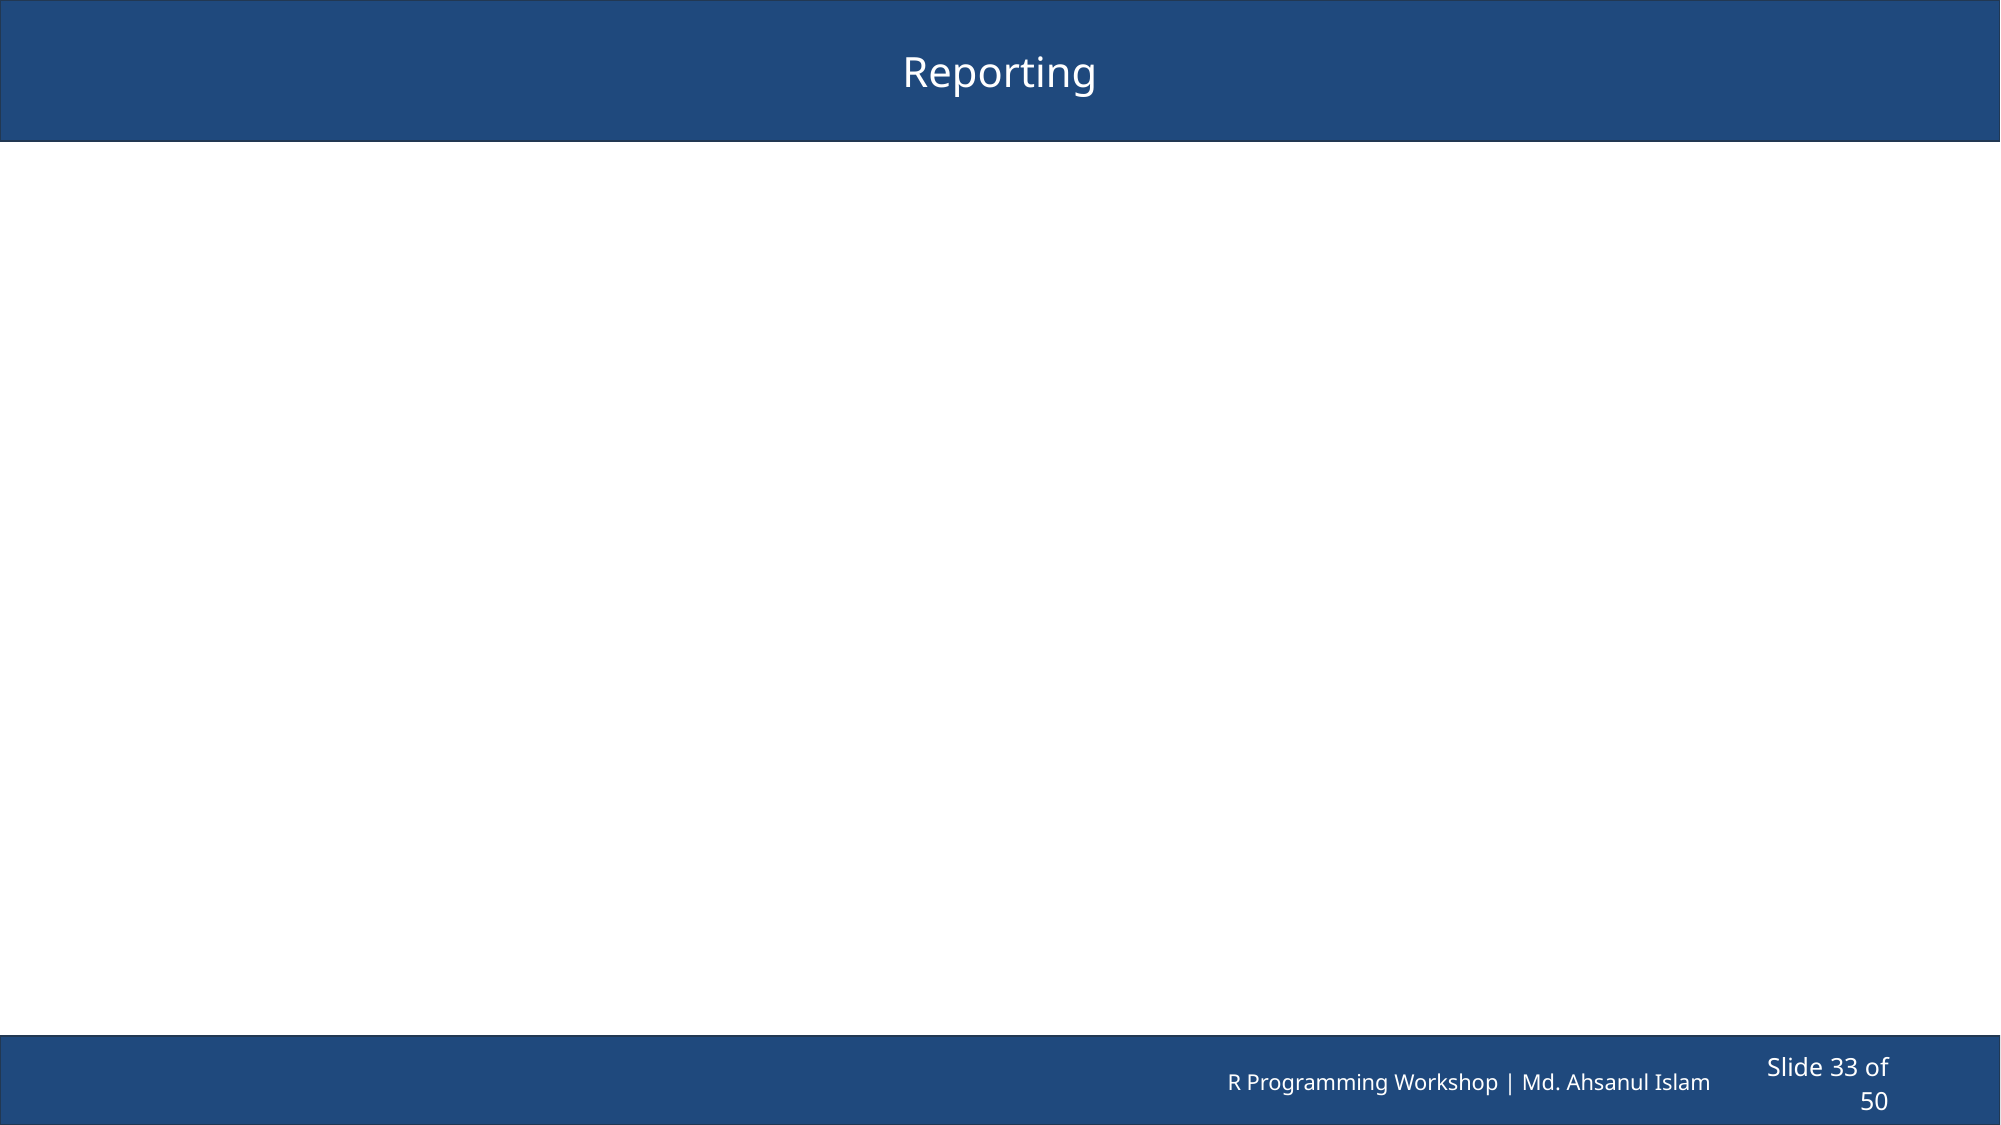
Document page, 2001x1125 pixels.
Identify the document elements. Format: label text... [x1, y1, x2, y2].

text_box Reporting [0, 0, 2000, 142]
footer R Programming Workshop | Md. Ahsanul Islam [898, 1053, 1726, 1114]
slide_number Slide 33 of 50 [1726, 1053, 1904, 1114]
